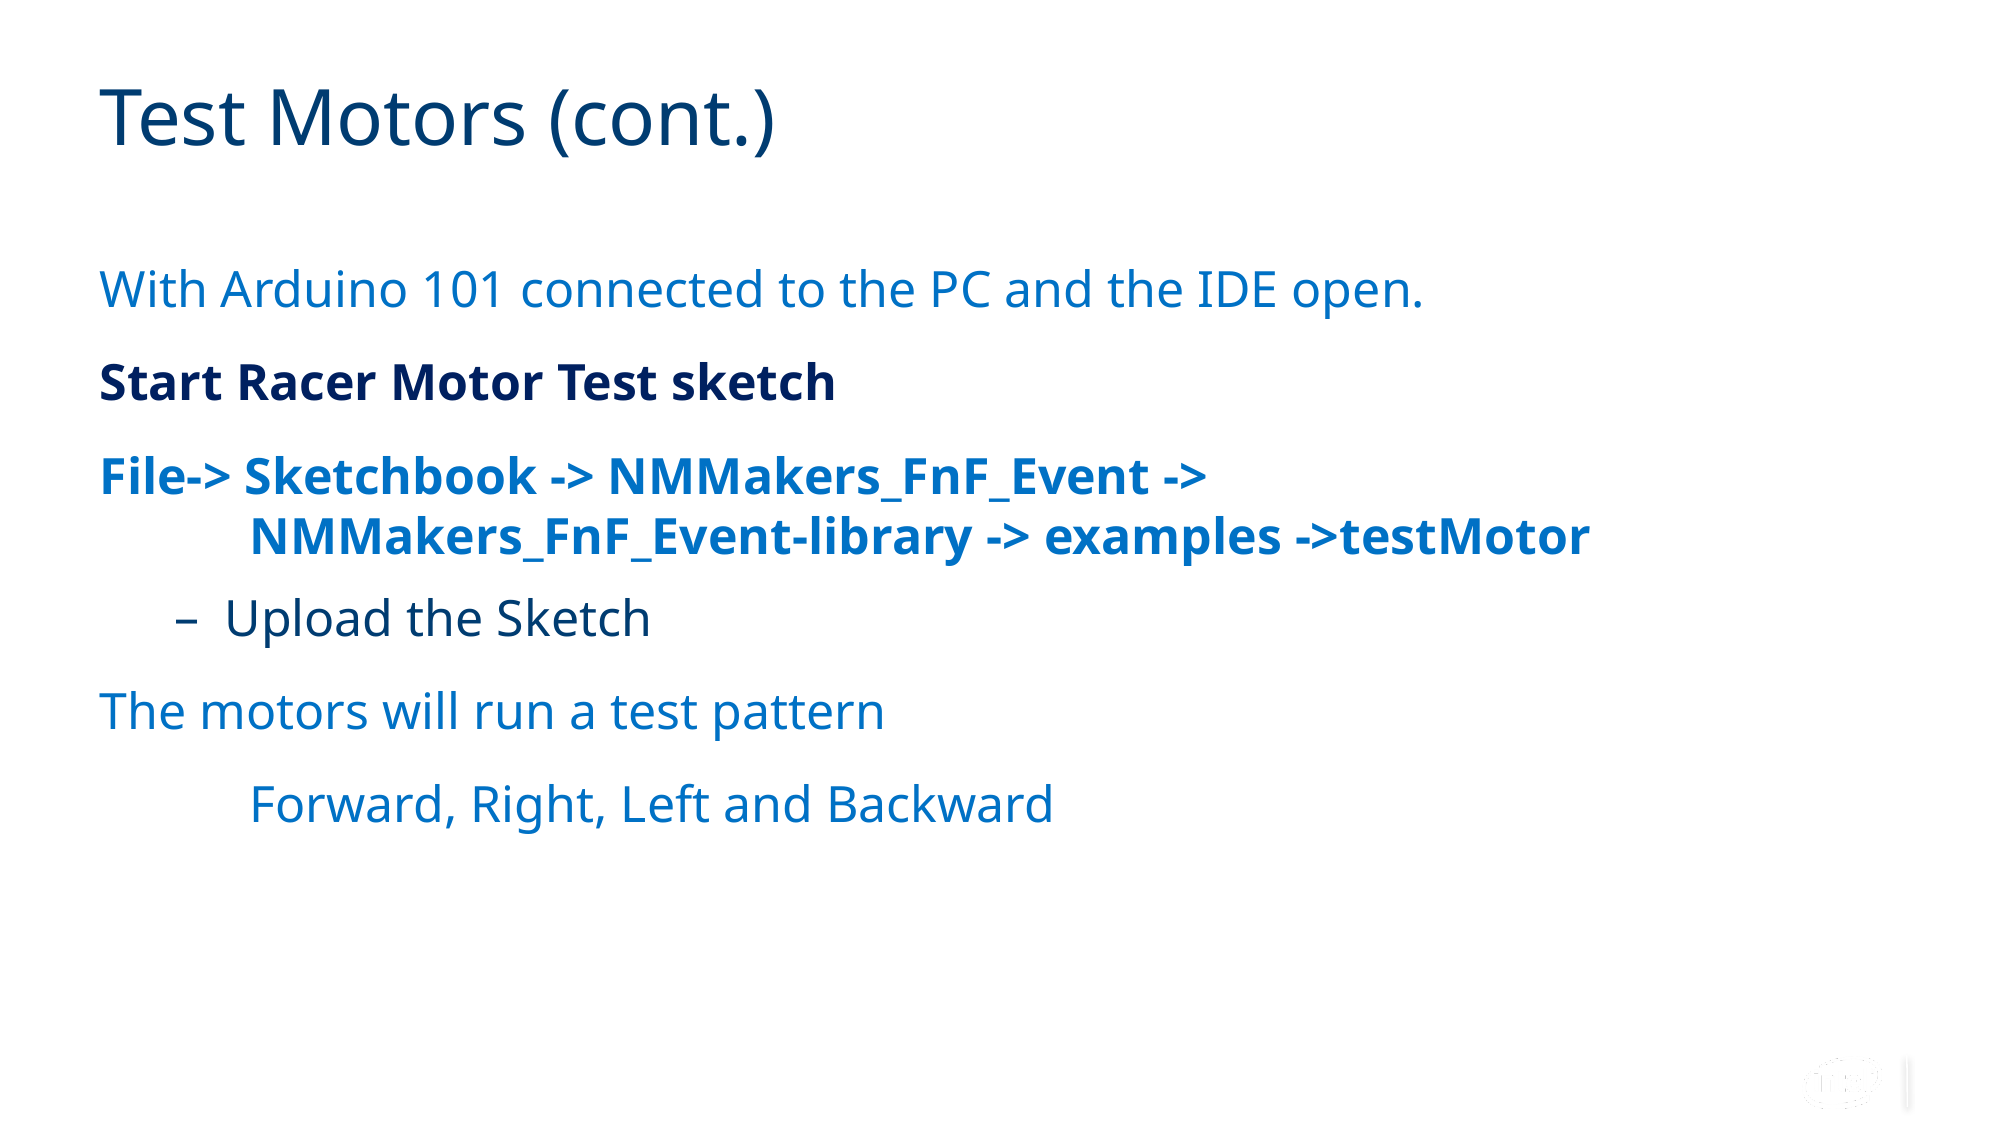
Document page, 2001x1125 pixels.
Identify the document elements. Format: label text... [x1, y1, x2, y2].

list With Arduino 101 connected to the PC and the IDE open. Start Racer Motor Test sketch File-> Sketchbook -> NMMakers_FnF_Event -> NMMakers_FnF_Event-library -> examples ->testMotor Upload the Sketch The motors will run a test pattern Forward, Right, Left and Backward [99, 257, 1867, 1040]
slide_number 24 [1504, 1049, 1956, 1110]
title Test Motors (cont.) [99, 67, 1900, 258]
